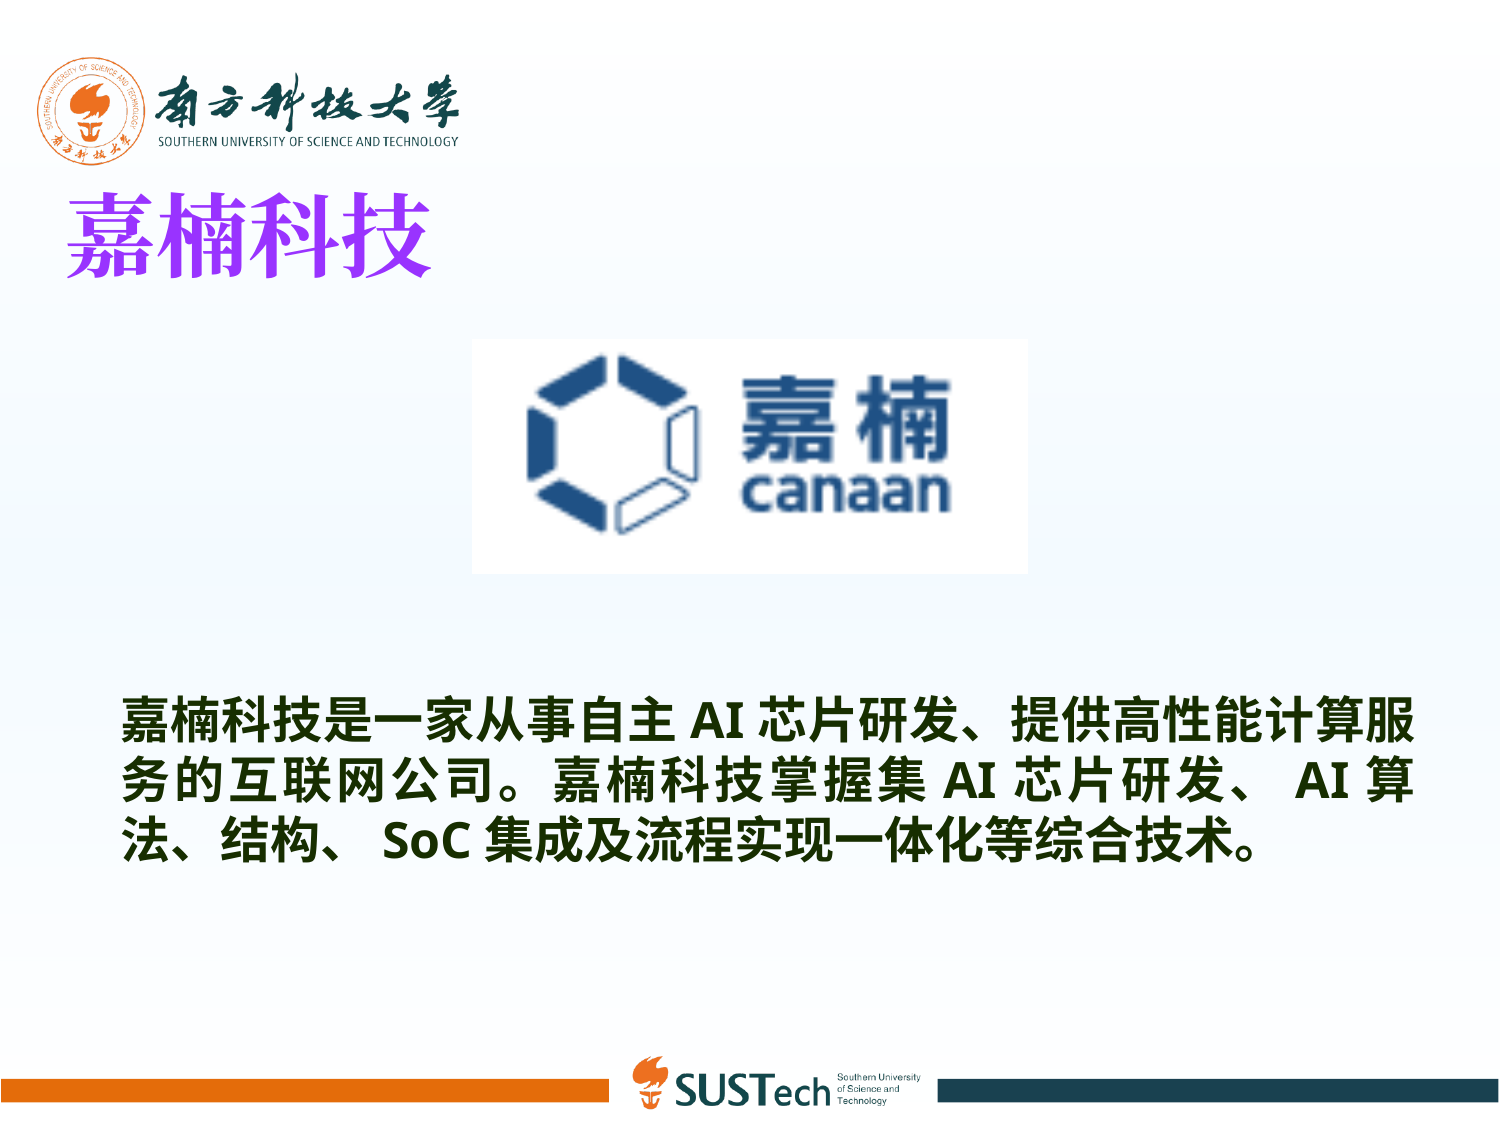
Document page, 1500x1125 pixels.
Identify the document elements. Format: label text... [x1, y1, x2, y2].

title 嘉楠科技 [14, 169, 482, 297]
picture [607, 1036, 939, 1125]
picture [472, 339, 1028, 574]
picture [2, 6, 514, 208]
list 嘉楠科技是一家从事自主AI芯片研发、提供高性能计算服务的互联网公司。嘉楠科技掌握集AI芯片研发、AI算法、结构、SoC集成及流程实现一体化等综合技术。 [112, 634, 1424, 923]
